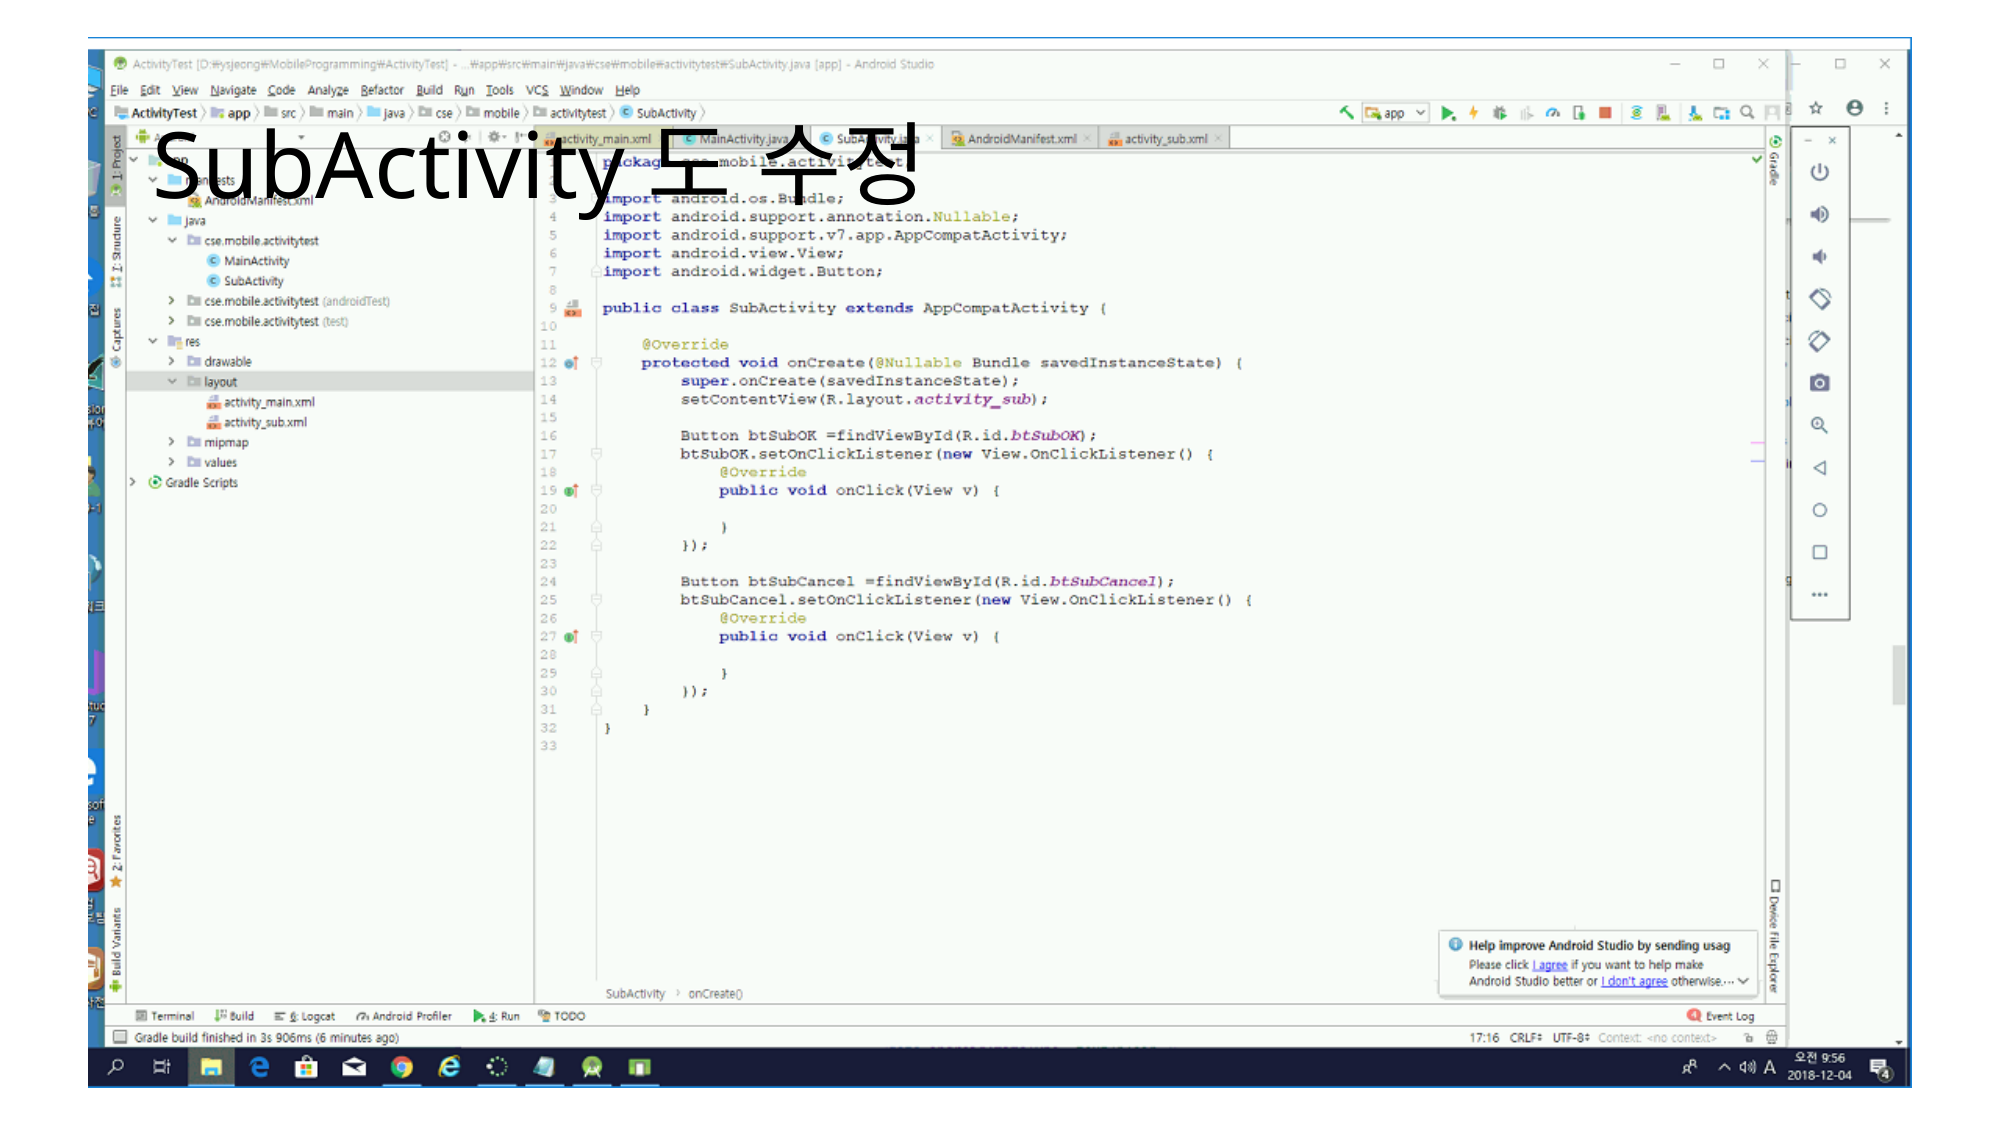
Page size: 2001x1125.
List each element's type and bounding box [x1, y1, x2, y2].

picture [88, 37, 1912, 1088]
